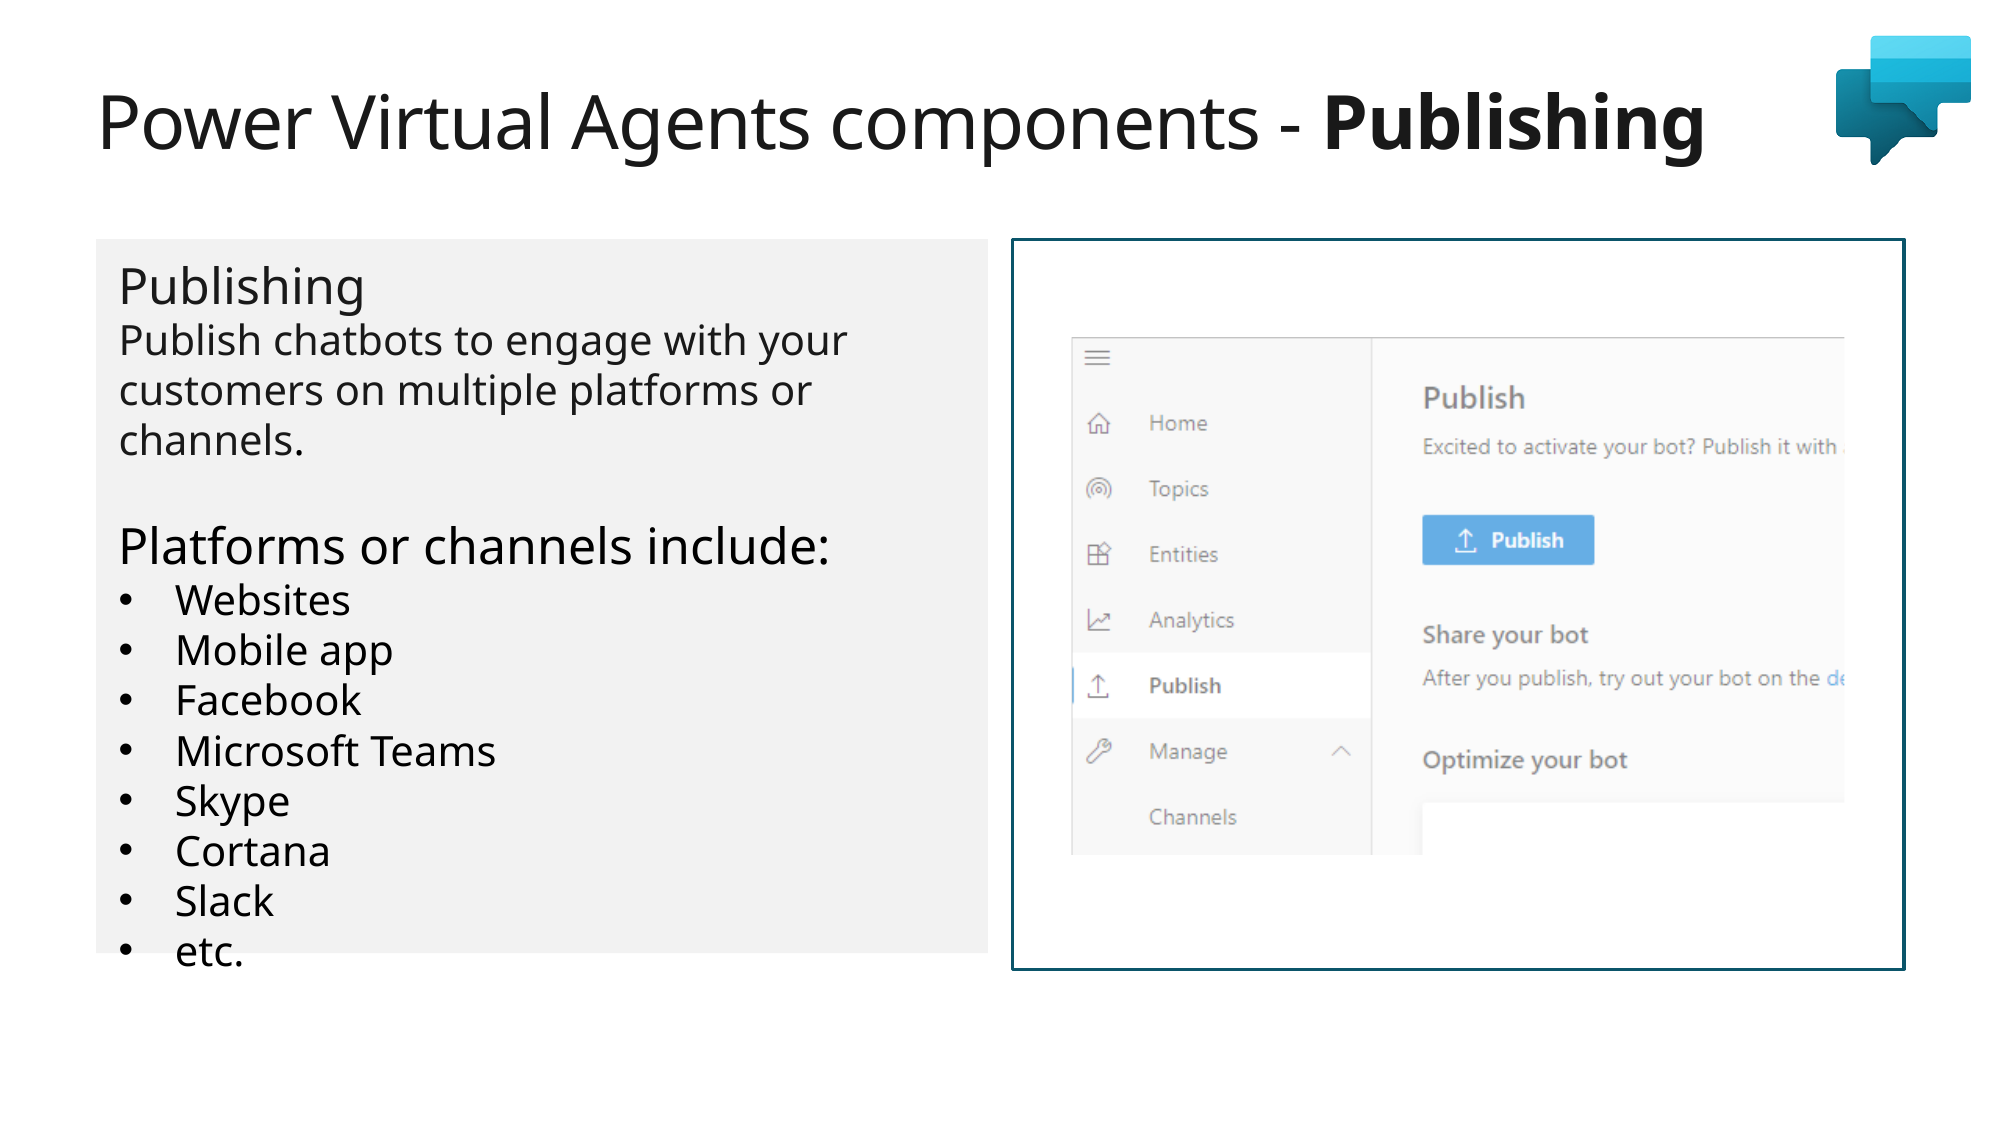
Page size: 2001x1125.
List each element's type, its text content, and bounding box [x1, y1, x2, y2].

title Power Virtual Agents components - Publishing [96, 75, 1836, 166]
text_box [1011, 238, 1905, 970]
picture [1071, 337, 1845, 855]
text_box Publishing Publish chatbots to engage with your customers on multiple platforms or channels. Platforms or channels include: Websites Mobile app Facebook Microsoft Teams Skype Cortana Slack etc. [95, 238, 989, 954]
picture [1836, 31, 1971, 167]
